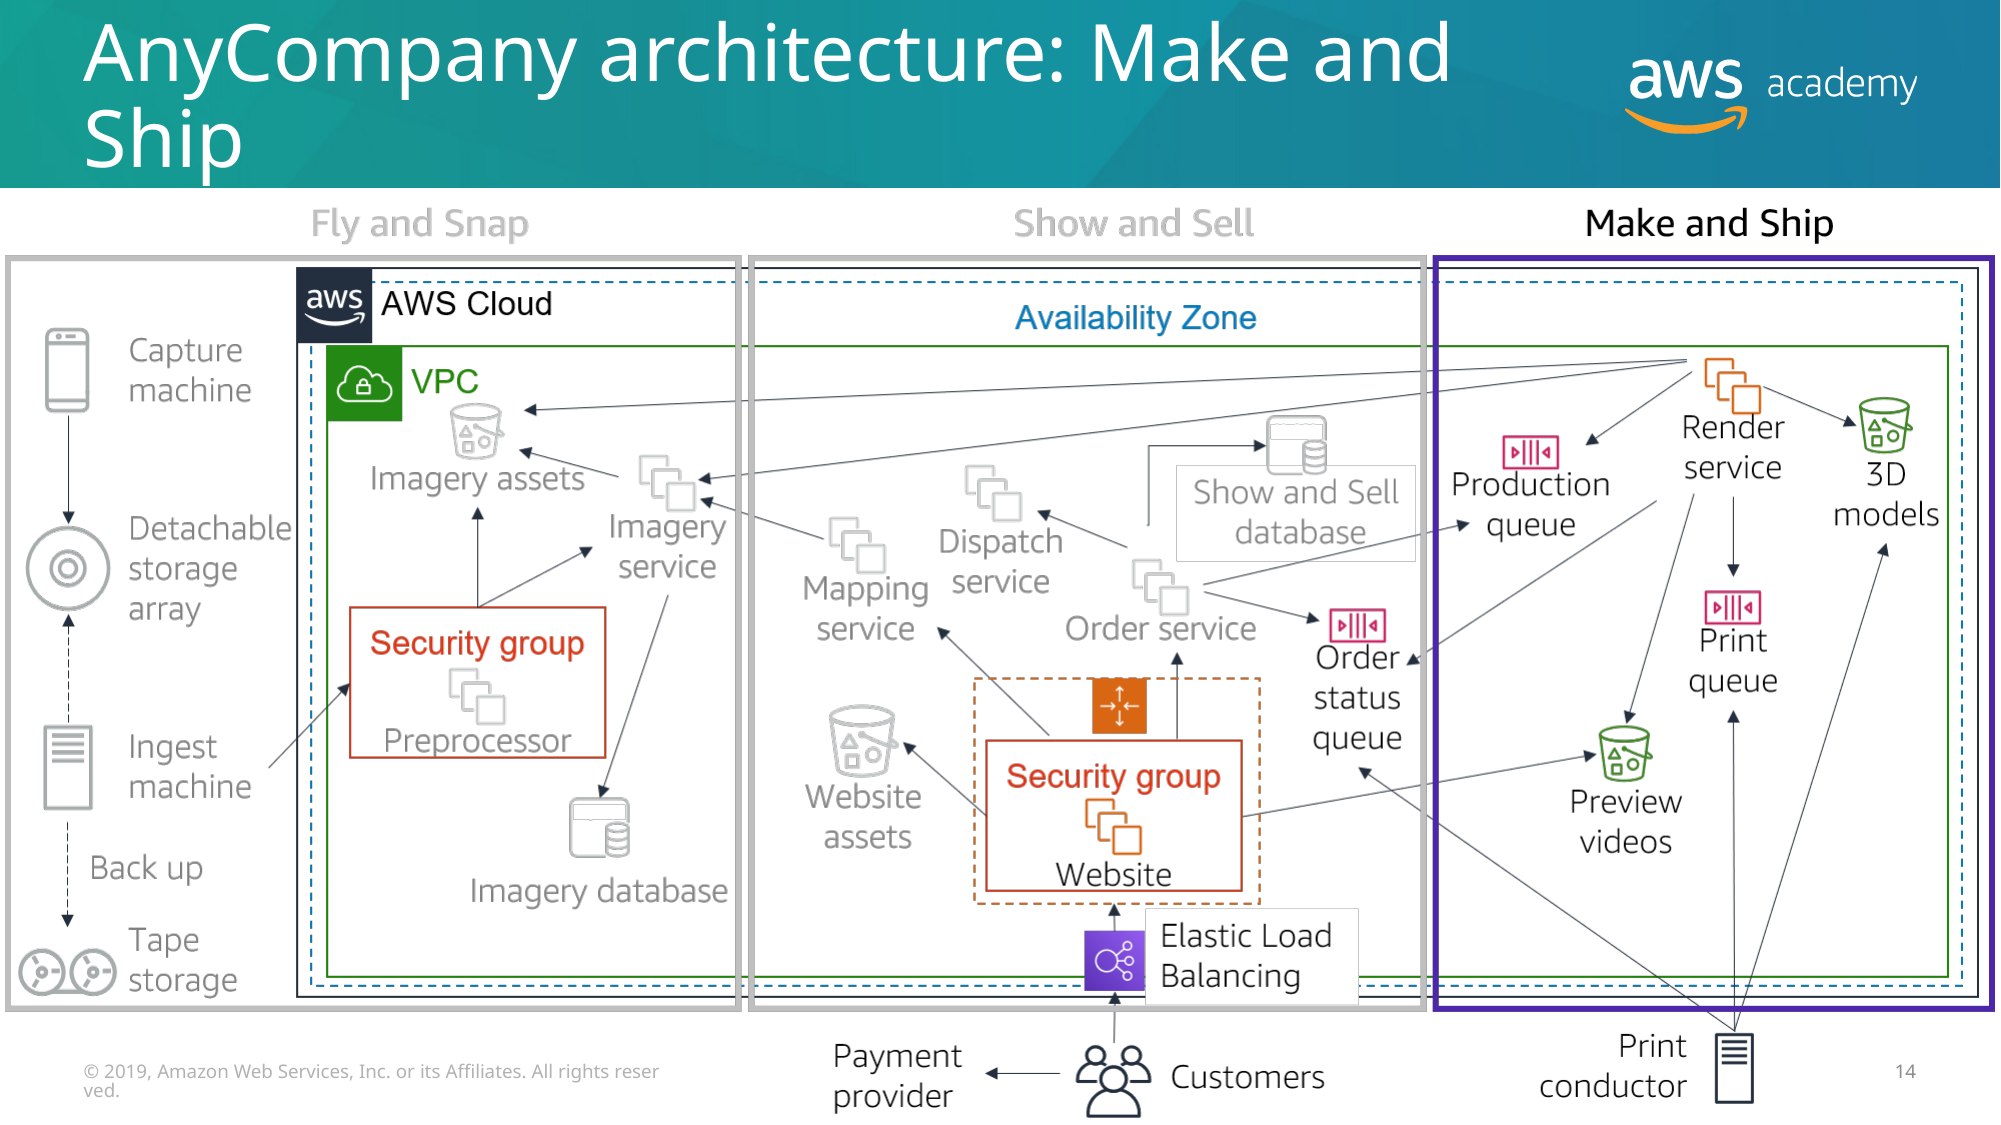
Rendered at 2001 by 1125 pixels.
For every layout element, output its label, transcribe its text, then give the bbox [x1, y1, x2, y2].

picture [0, 0, 2000, 188]
picture [5, 189, 1995, 1125]
title AnyCompany architecture: Make and Ship [68, 59, 1551, 138]
